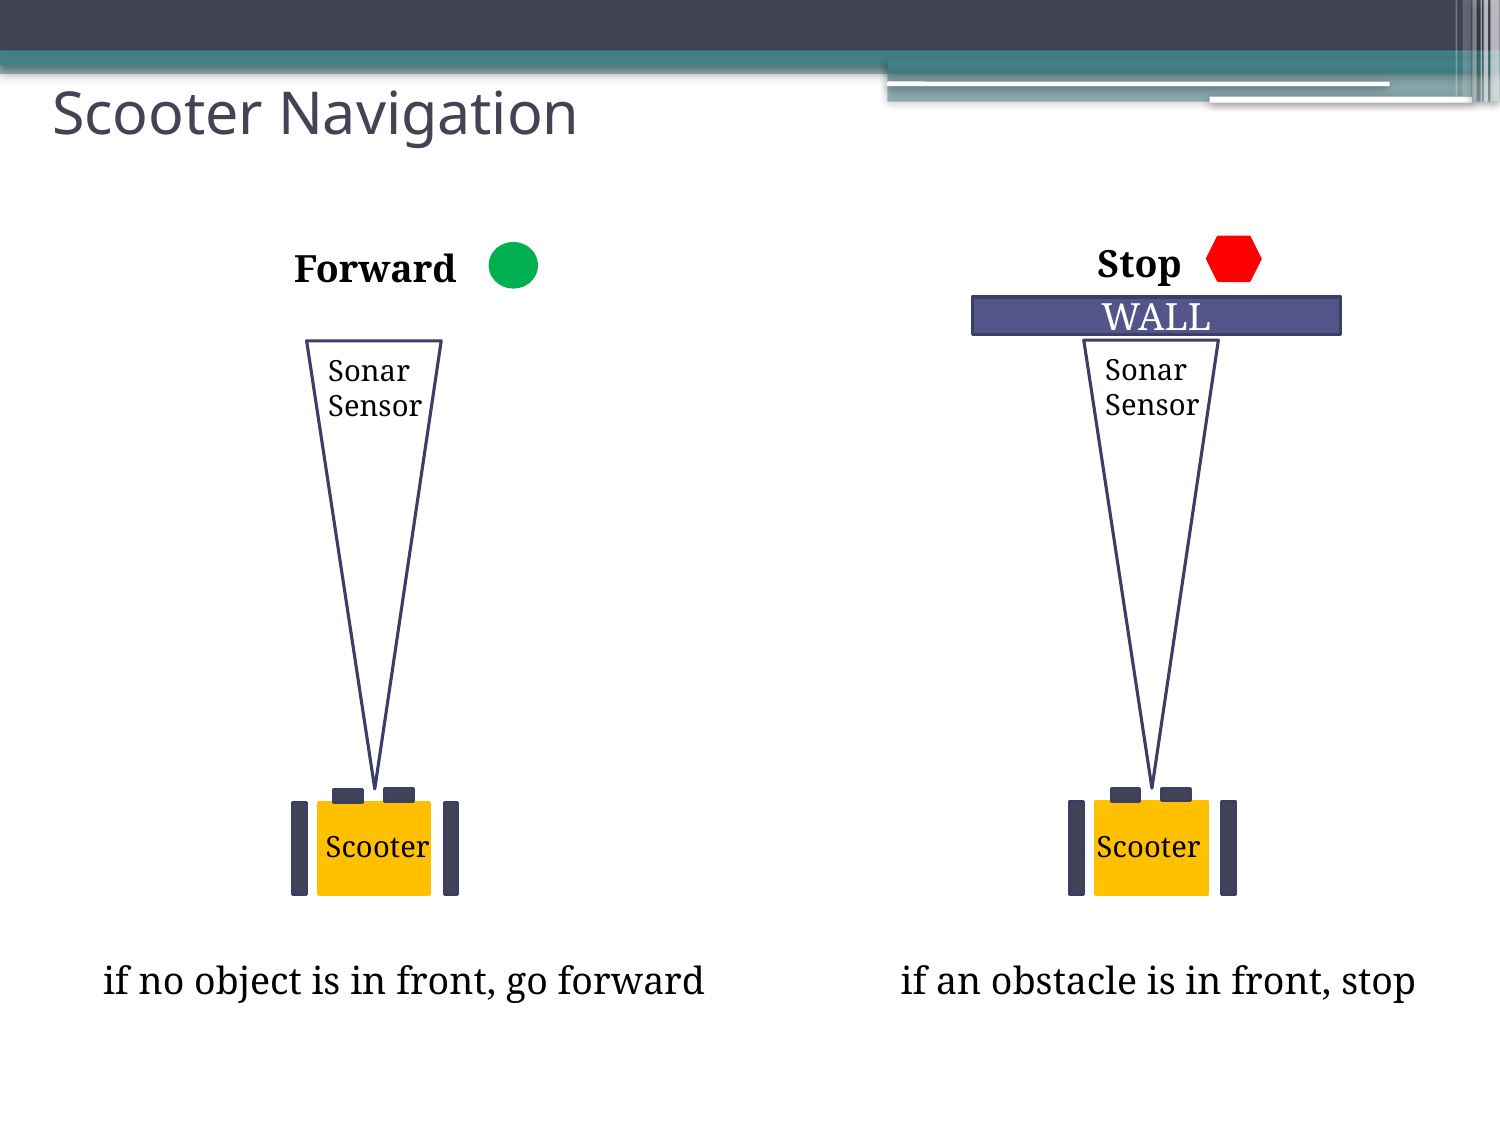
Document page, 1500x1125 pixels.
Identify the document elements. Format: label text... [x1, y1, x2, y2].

text_box [383, 787, 415, 803]
text_box [1220, 800, 1237, 896]
text_box Sonar Sensor [313, 344, 438, 430]
text_box Forward [279, 237, 491, 297]
text_box [317, 801, 431, 821]
text_box [1082, 338, 1220, 392]
text_box [1095, 429, 1207, 790]
text_box [1094, 872, 1209, 896]
text_box [1094, 800, 1209, 821]
text_box Scooter [1081, 821, 1216, 872]
text_box [1068, 800, 1085, 896]
text_box WALL [971, 295, 1342, 336]
text_box [1206, 235, 1262, 283]
text_box if an obstacle is in front, stop [876, 949, 1448, 1010]
text_box Scooter [310, 821, 475, 872]
text_box [488, 241, 539, 289]
text_box [317, 872, 431, 896]
text_box [443, 801, 459, 821]
text_box [443, 872, 459, 896]
text_box Stop [1082, 232, 1197, 292]
text_box if no object is in front, go forward [78, 949, 760, 1010]
text_box Sonar Sensor [1090, 344, 1215, 429]
text_box [1110, 787, 1141, 803]
text_box [305, 339, 443, 394]
text_box [318, 430, 430, 791]
title Scooter Navigation [37, 67, 1388, 154]
text_box [1160, 787, 1192, 802]
text_box [332, 788, 364, 804]
text_box [291, 801, 308, 896]
